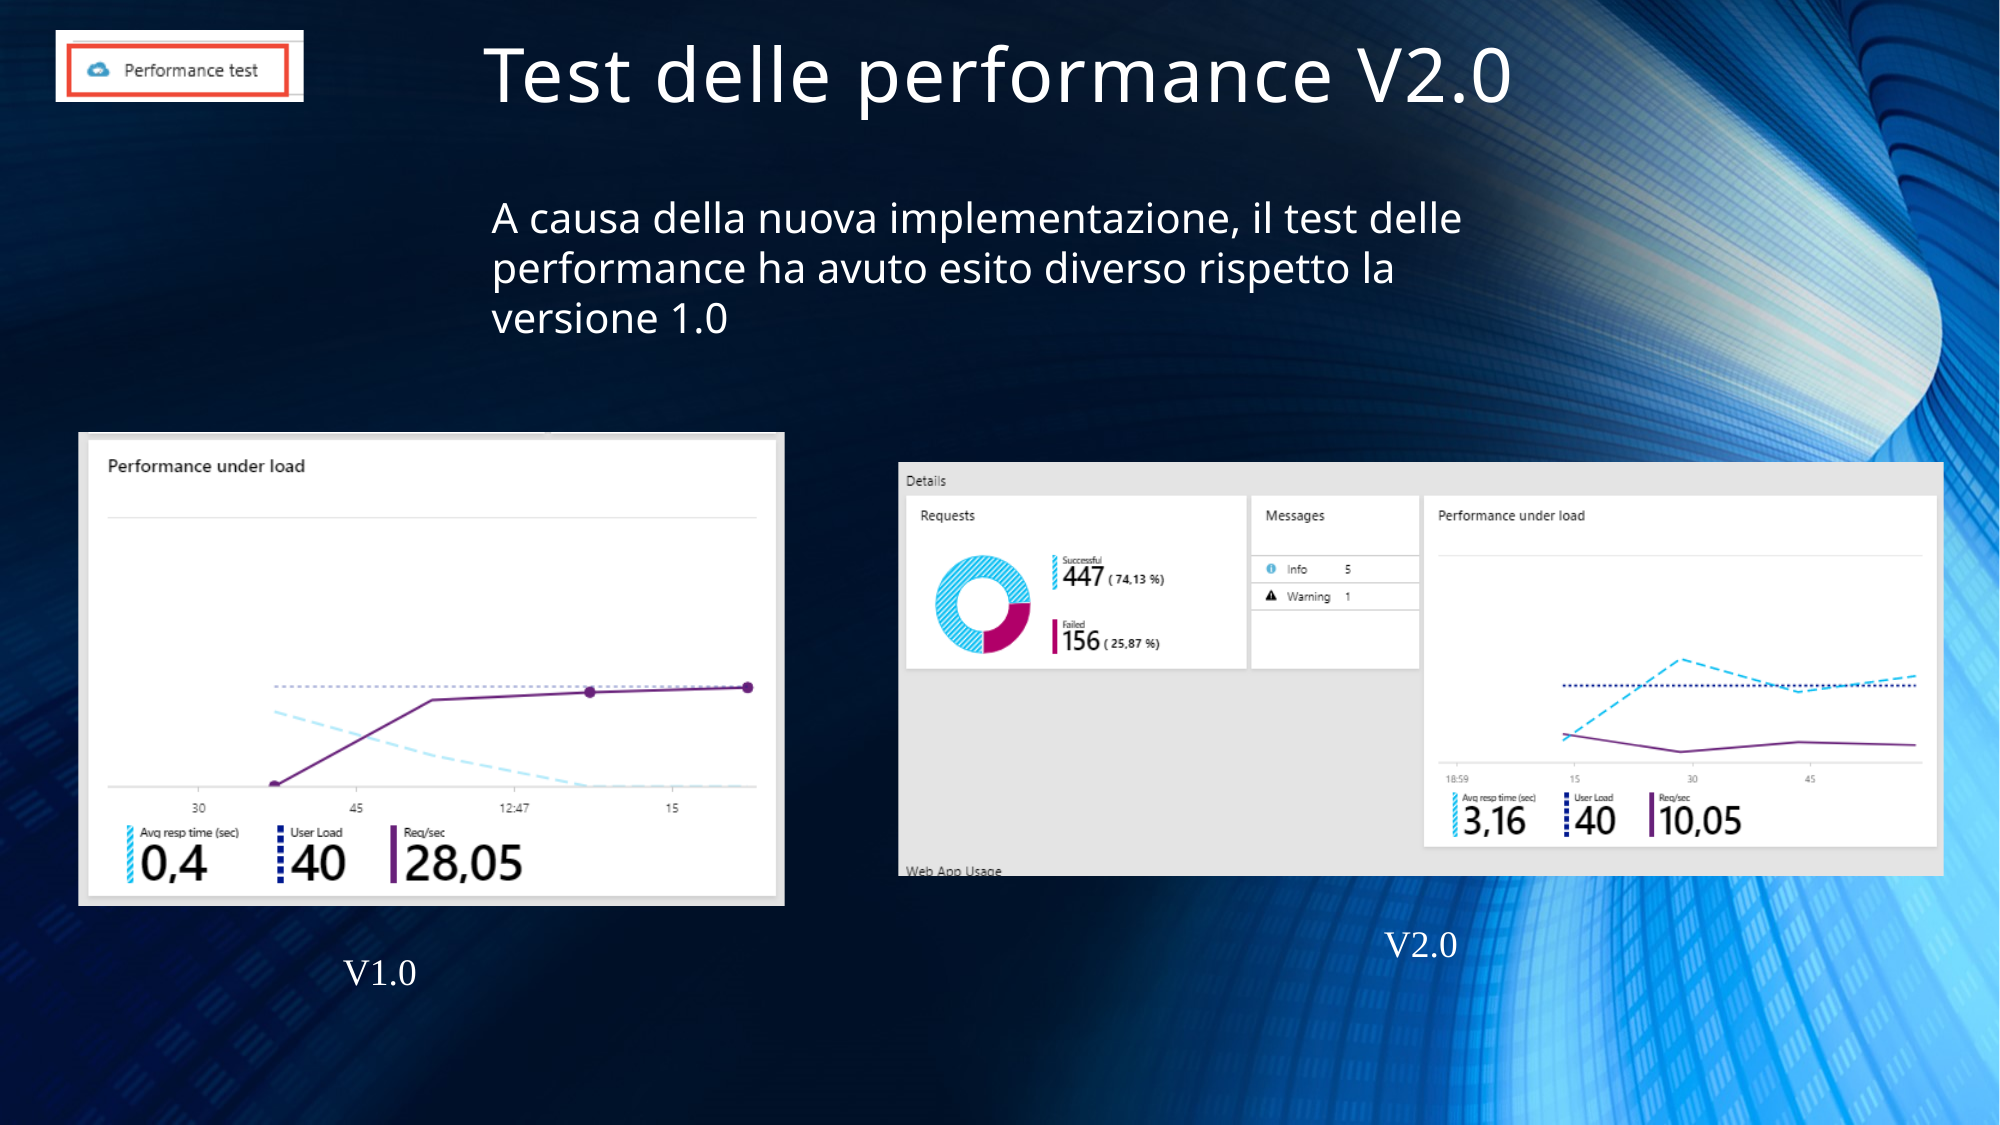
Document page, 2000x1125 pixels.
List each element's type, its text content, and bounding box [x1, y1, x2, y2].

text_box V1.0 [328, 940, 432, 1001]
text_box V2.0 [1369, 912, 1473, 973]
text_box A causa della nuova implementazione, il test delle performance ha avuto esito diverso rispetto la versione 1.0 [476, 184, 1523, 350]
text_box Test delle performance V2.0 [249, 30, 1750, 130]
picture [0, 0, 2000, 1125]
